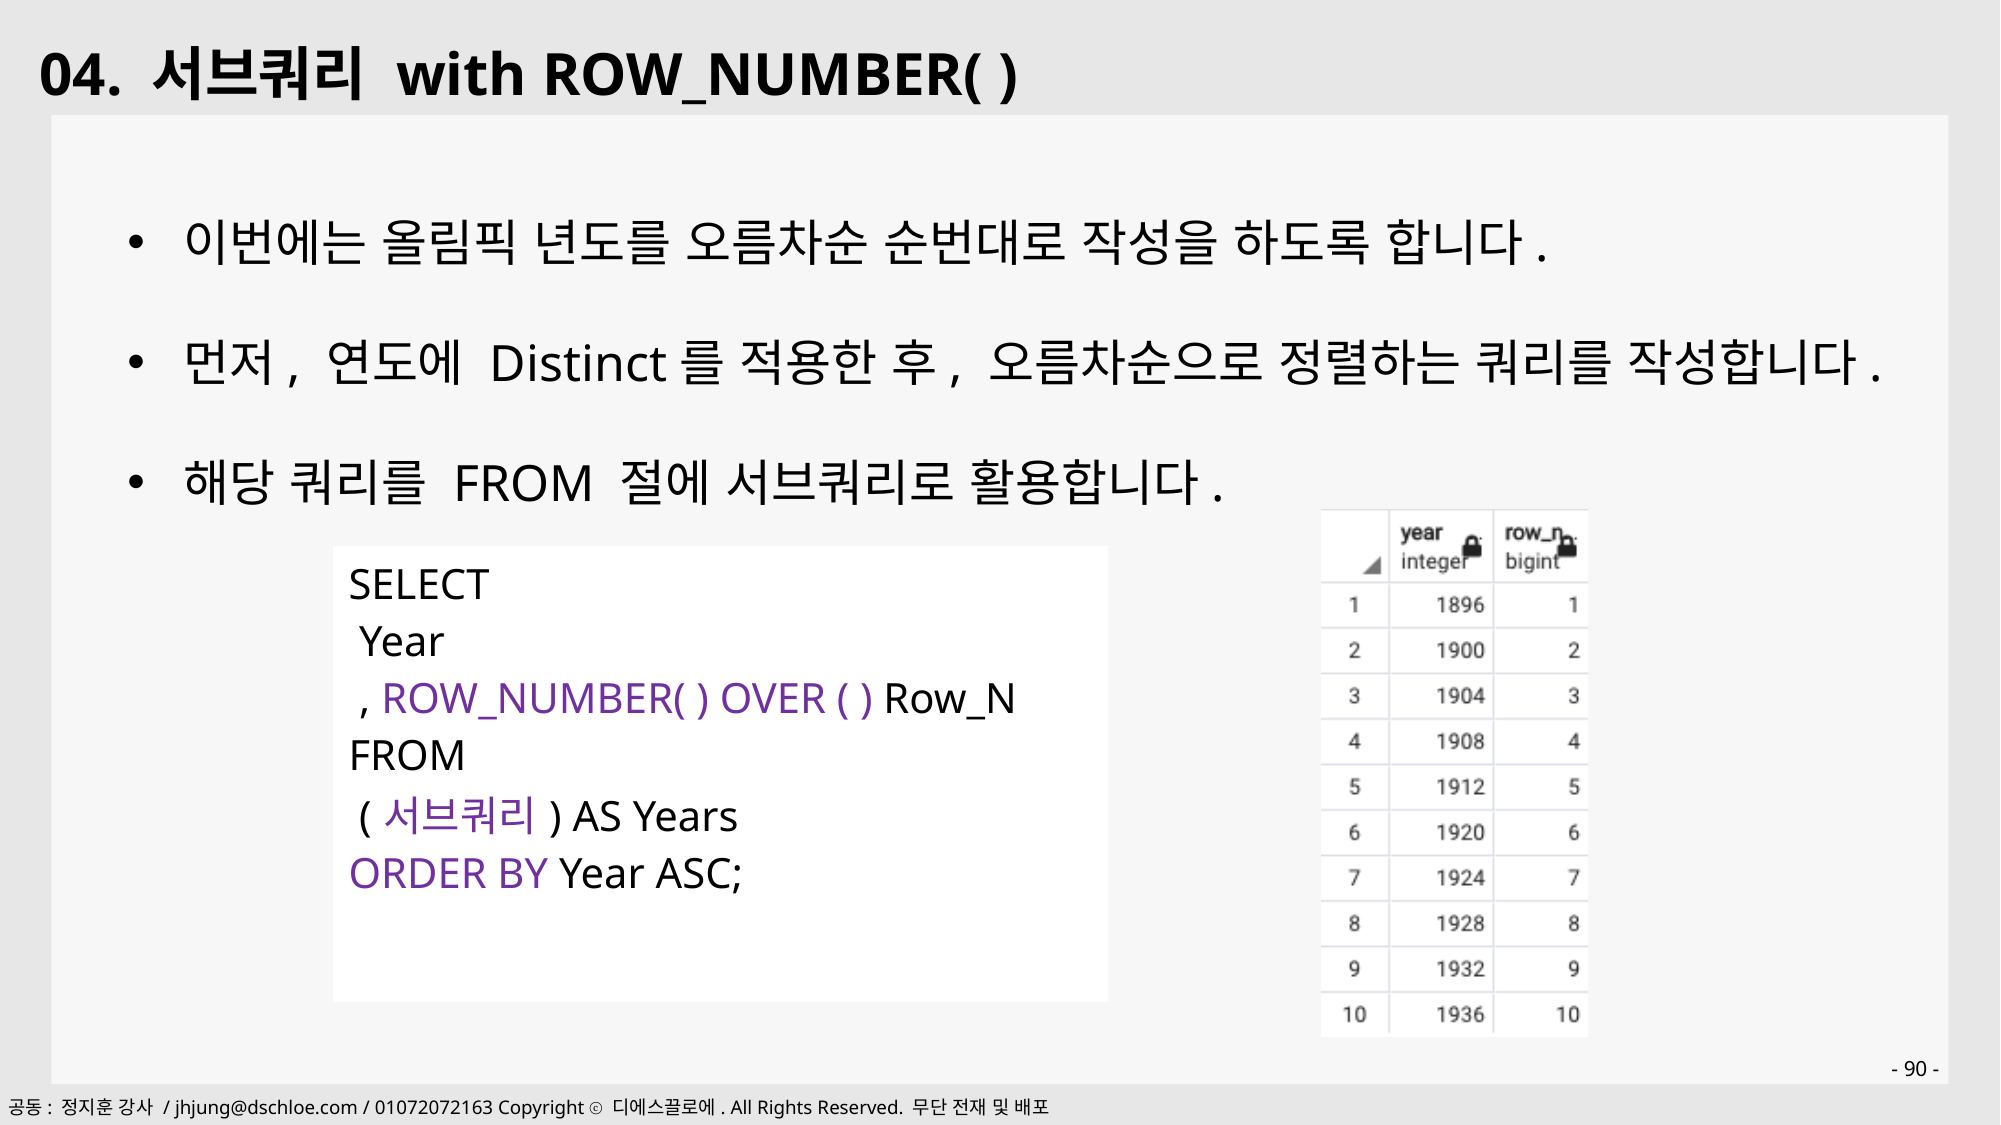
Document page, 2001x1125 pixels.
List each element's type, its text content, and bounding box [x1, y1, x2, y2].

text_box 04. 서브쿼리 with ROW_NUMBER( ) [24, 30, 1033, 115]
text_box 이번에는 올림픽 년도를 오름차순 순번대로 작성을 하도록 합니다. 먼저, 연도에 Distinct를 적용한 후, 오름차순으로 정렬하는 쿼리를 작성합니다. 해당 쿼리를 FROM 절에 서브쿼리로 활용합니다. [112, 204, 1955, 519]
picture [1321, 509, 1588, 1037]
table_header SELECT Year , ROW_NUMBER( ) OVER ( ) Row_N FROM (서브쿼리) AS Years ORDER BY Year ASC; [334, 548, 1107, 996]
slide_number - 90 - [1504, 1039, 1955, 1100]
